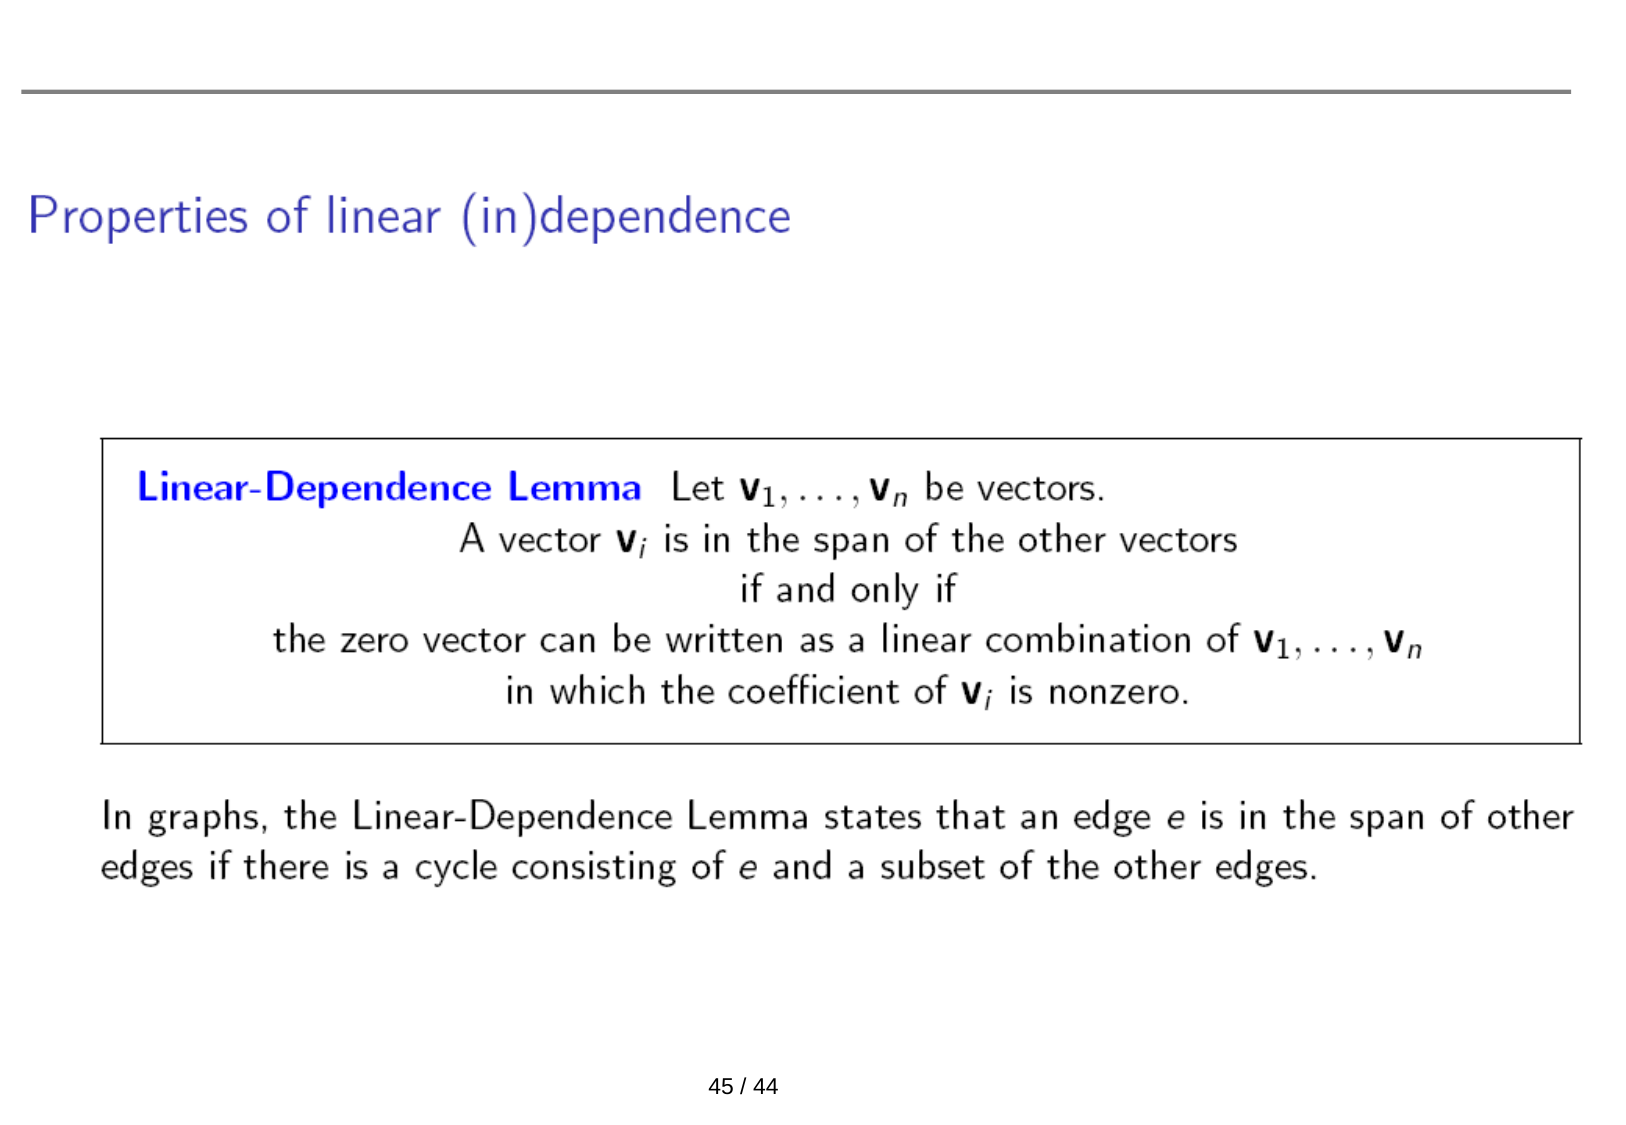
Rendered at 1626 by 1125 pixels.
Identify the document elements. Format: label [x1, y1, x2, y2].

picture [5, 172, 1620, 953]
